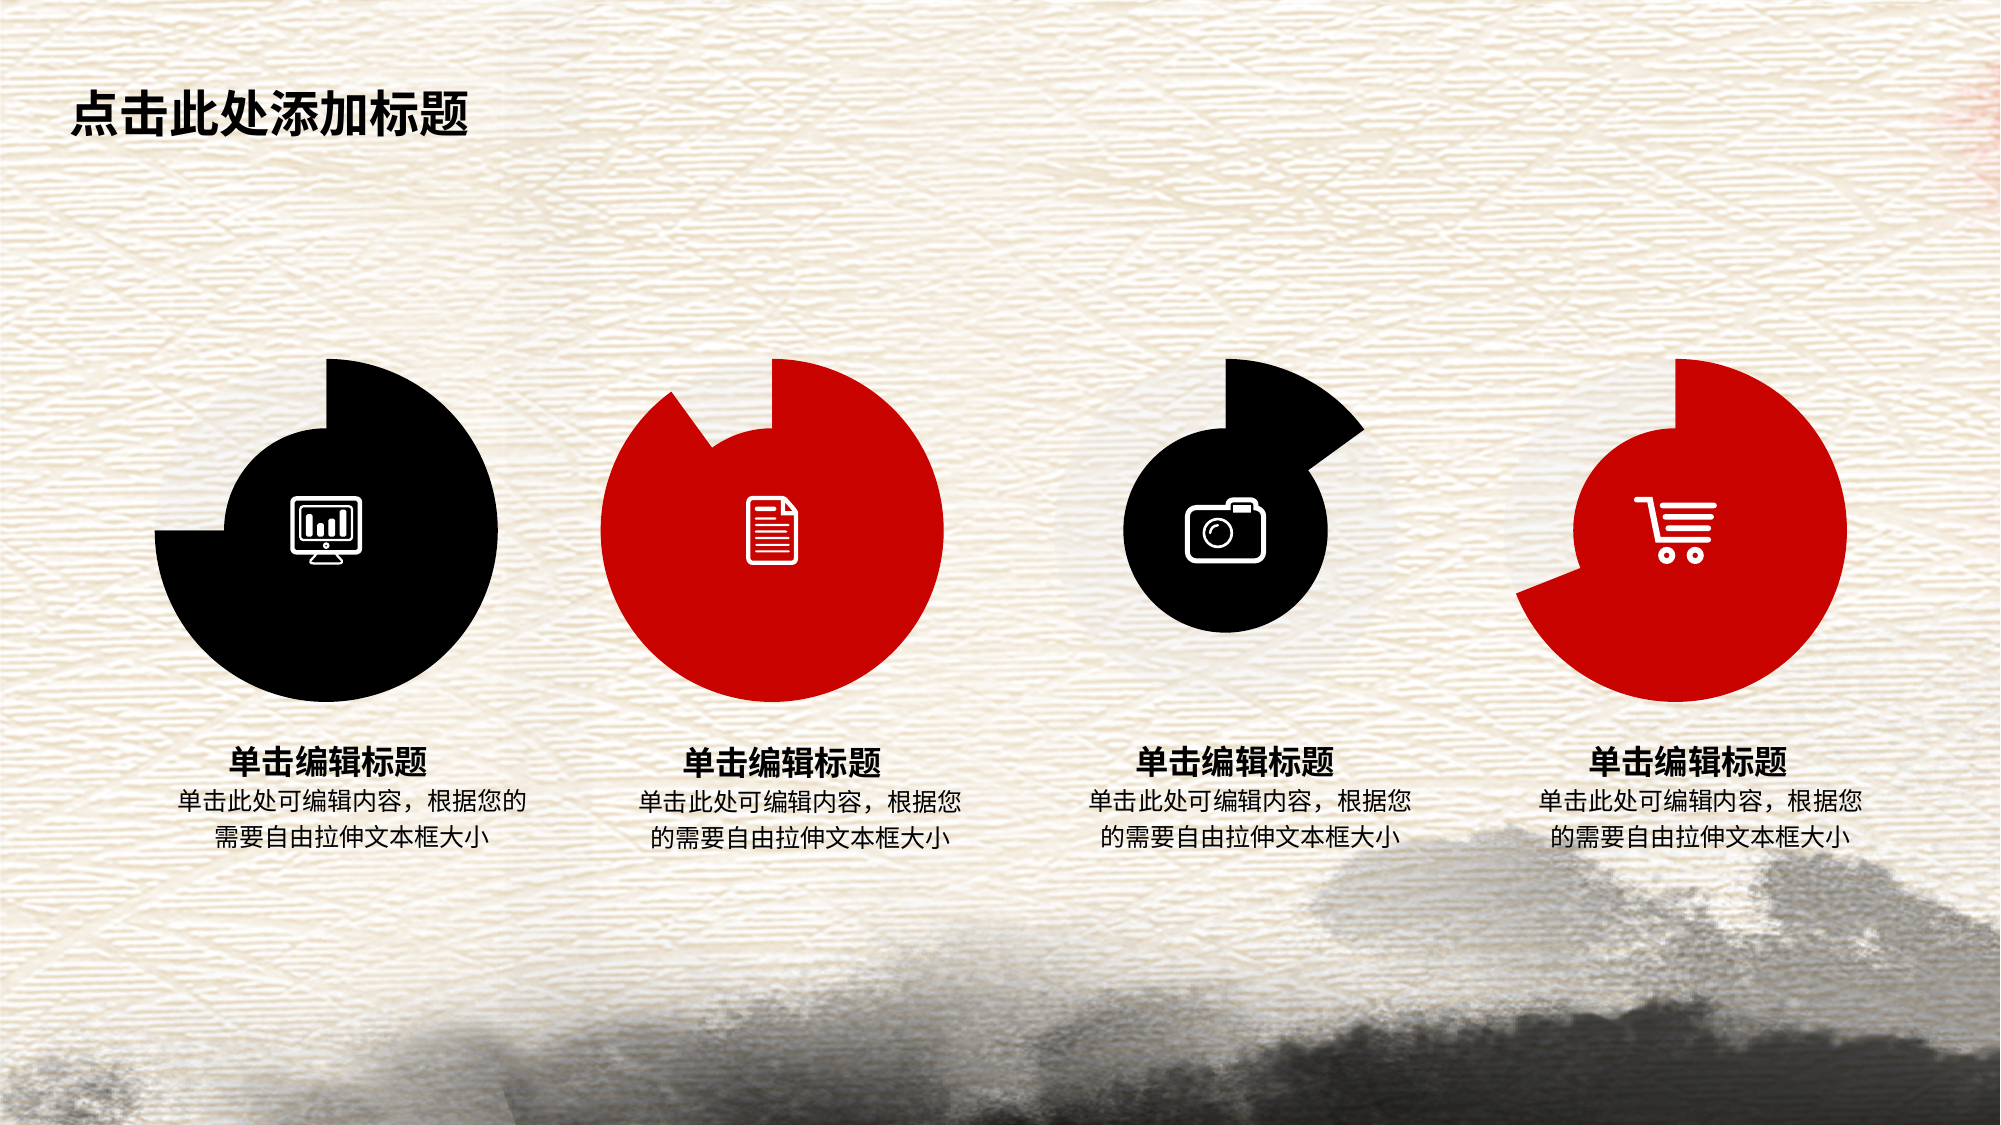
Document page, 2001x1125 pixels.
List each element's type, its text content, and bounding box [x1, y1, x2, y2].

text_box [136, 732, 530, 853]
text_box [1043, 732, 1427, 853]
chart [137, 351, 515, 710]
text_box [1184, 497, 1267, 564]
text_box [1496, 732, 1881, 853]
chart [583, 351, 961, 710]
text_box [746, 495, 799, 565]
chart [1486, 351, 1864, 710]
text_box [1633, 496, 1717, 565]
chart [1037, 351, 1414, 710]
picture [0, 0, 2001, 1125]
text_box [589, 734, 974, 854]
text_box 点击此处添加标题 [55, 75, 507, 151]
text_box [290, 496, 363, 565]
